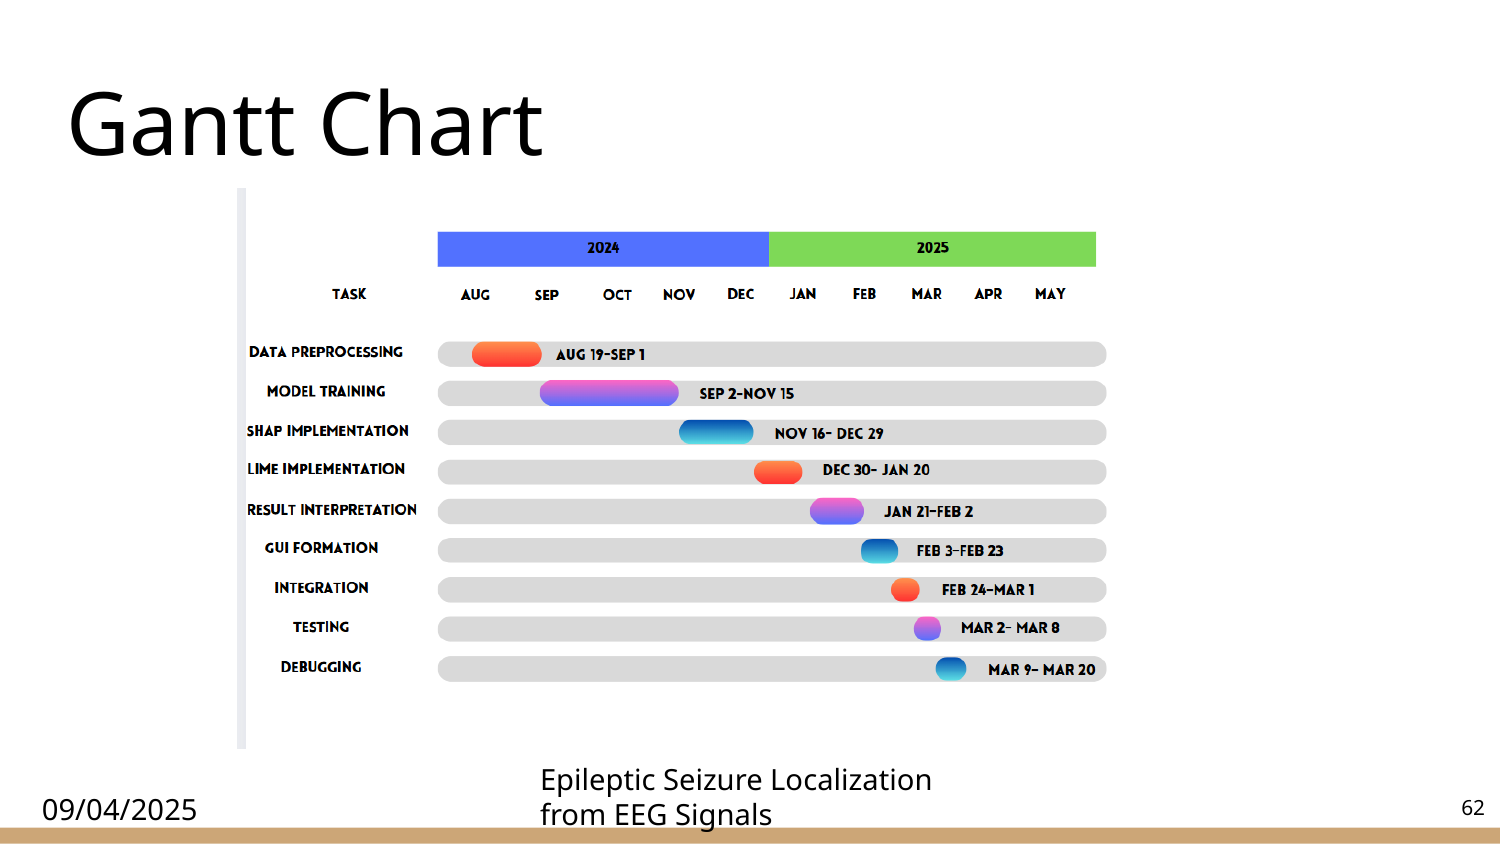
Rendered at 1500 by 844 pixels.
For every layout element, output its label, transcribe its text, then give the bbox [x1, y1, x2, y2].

picture [237, 187, 1263, 750]
title Gantt Chart [51, 51, 1449, 189]
footer Epileptic Seizure Localization from EEG Signals [525, 773, 990, 819]
slide_number ‹#› [1410, 776, 1500, 842]
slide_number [26, 786, 377, 832]
